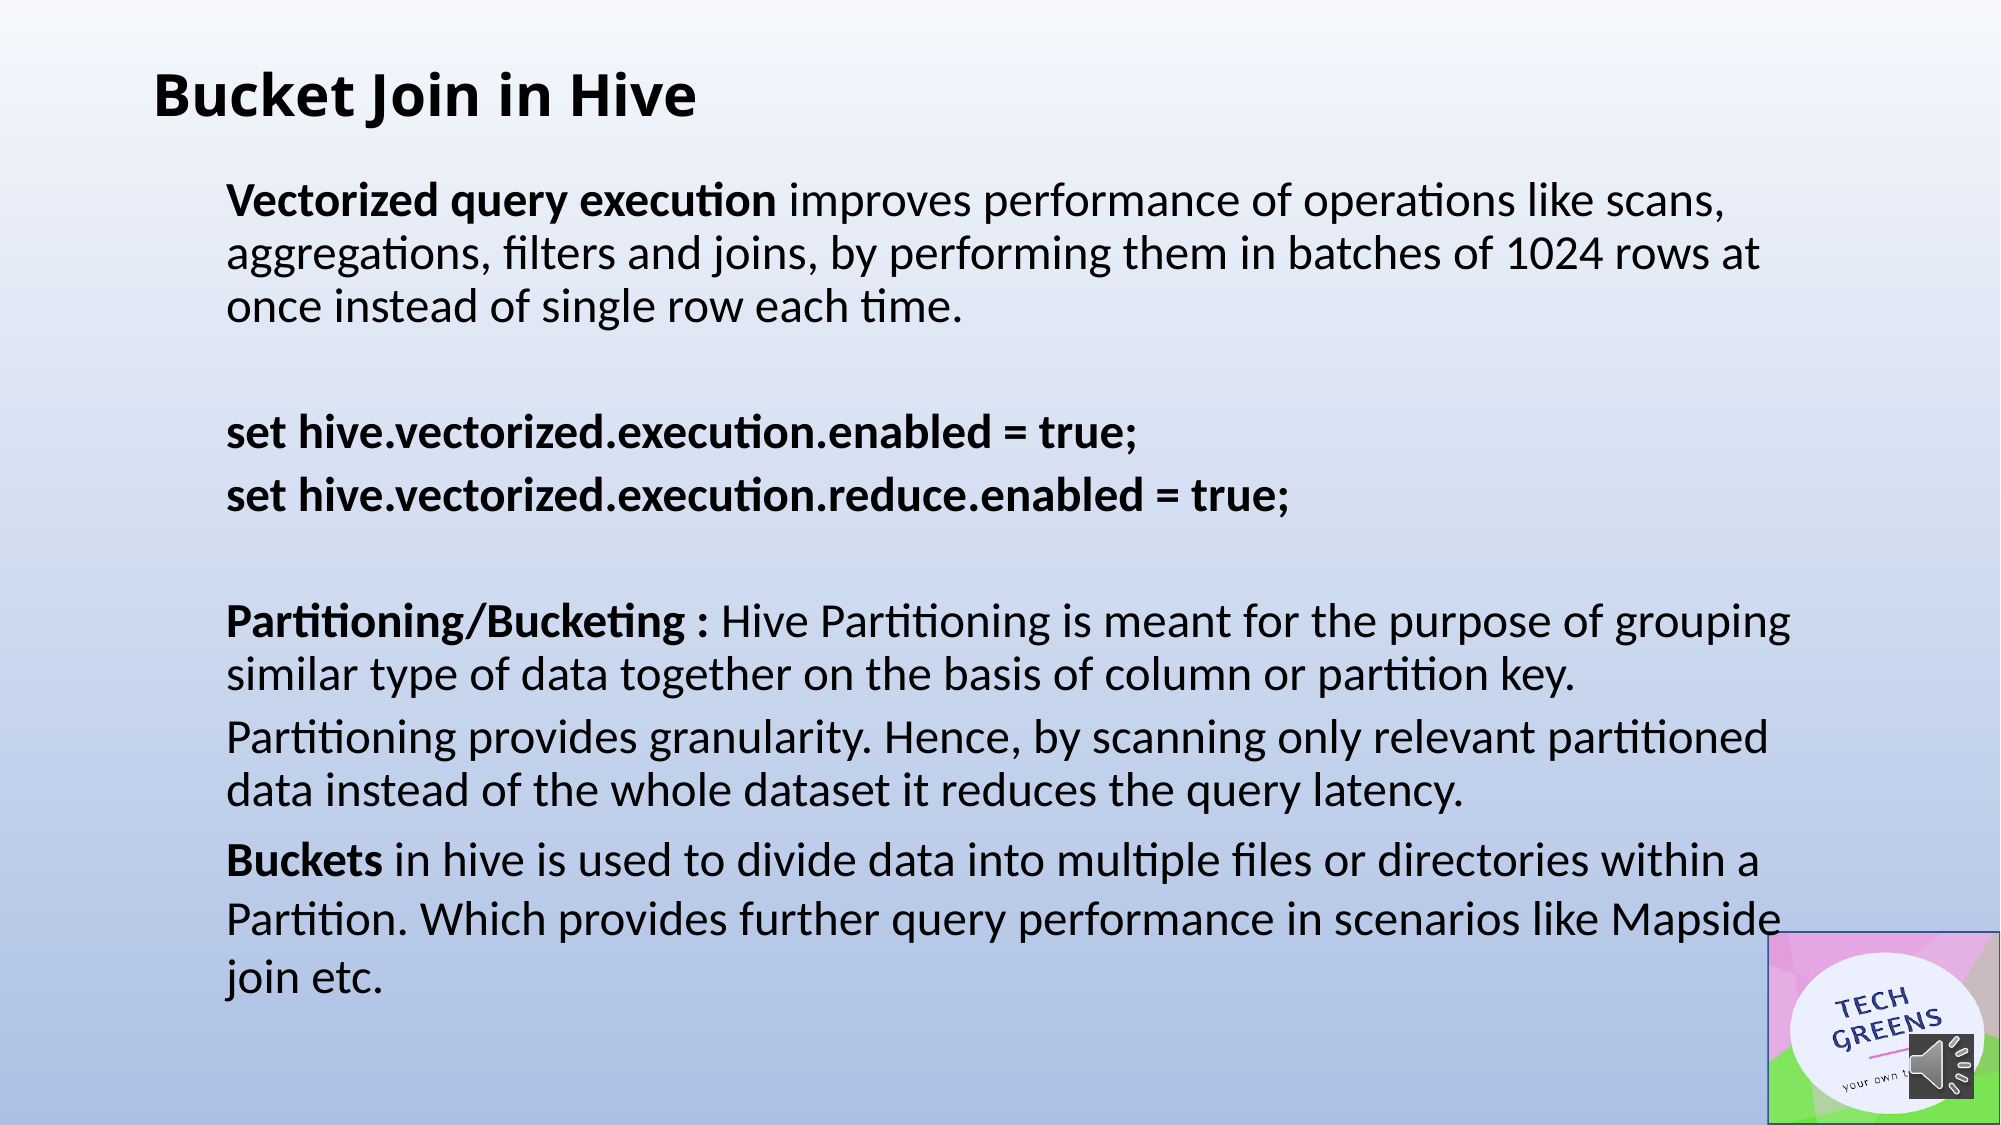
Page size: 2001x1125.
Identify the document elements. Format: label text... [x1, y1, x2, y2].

title Bucket Join in Hive [137, 59, 1863, 135]
picture [1769, 933, 1999, 1123]
list Vectorized query execution improves performance of operations like scans, aggregations, filters and joins, by performing them in batches of 1024 rows at once instead of single row each time. set hive.vectorized.execution.enabled = true; set hive.vectorized.execution.reduce.enabled = true; Partitioning/Bucketing : Hive Partitioning is meant for the purpose of grouping similar type of data together on the basis of column or partition key. Partitioning provides granularity. Hence, by scanning only relevant partitioned data instead of the whole dataset it reduces the query latency. Buckets in hive is used to divide data into multiple files or directories within a Partition. Which provides further query performance in scenarios like Mapside join etc. [137, 166, 1863, 1014]
